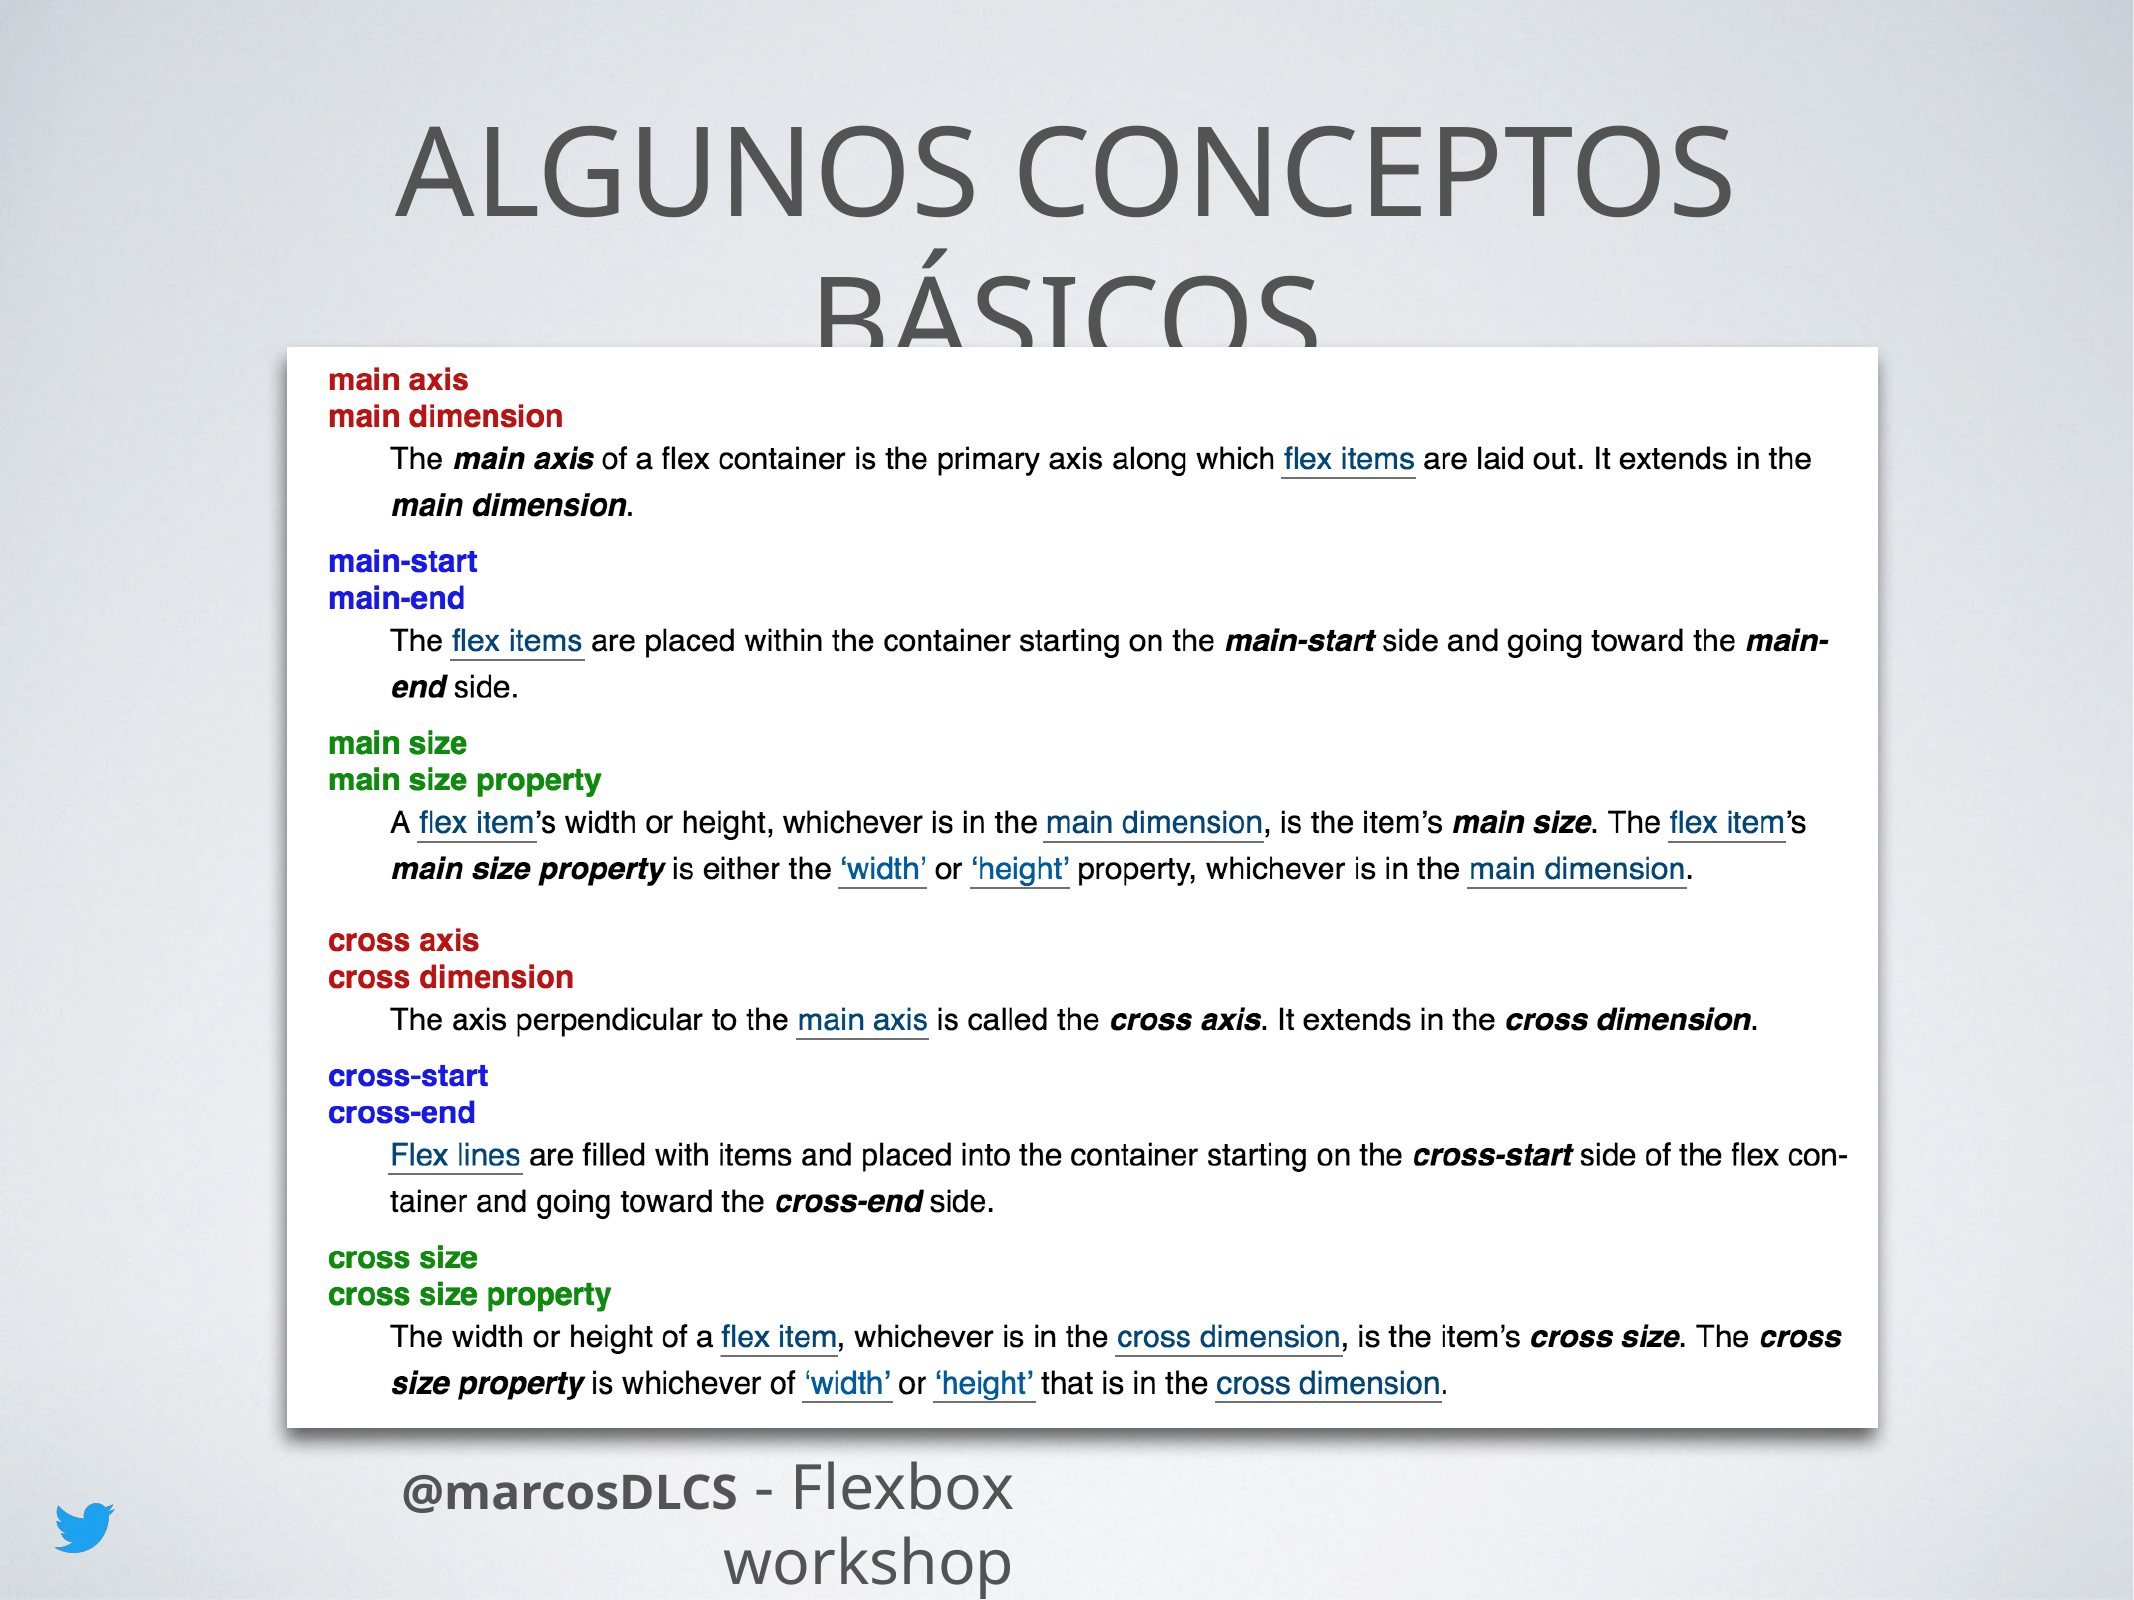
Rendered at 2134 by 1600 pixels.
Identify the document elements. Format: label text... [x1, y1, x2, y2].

picture [0, 0, 2134, 1600]
title Algunos conceptos básicos [132, 128, 2002, 355]
